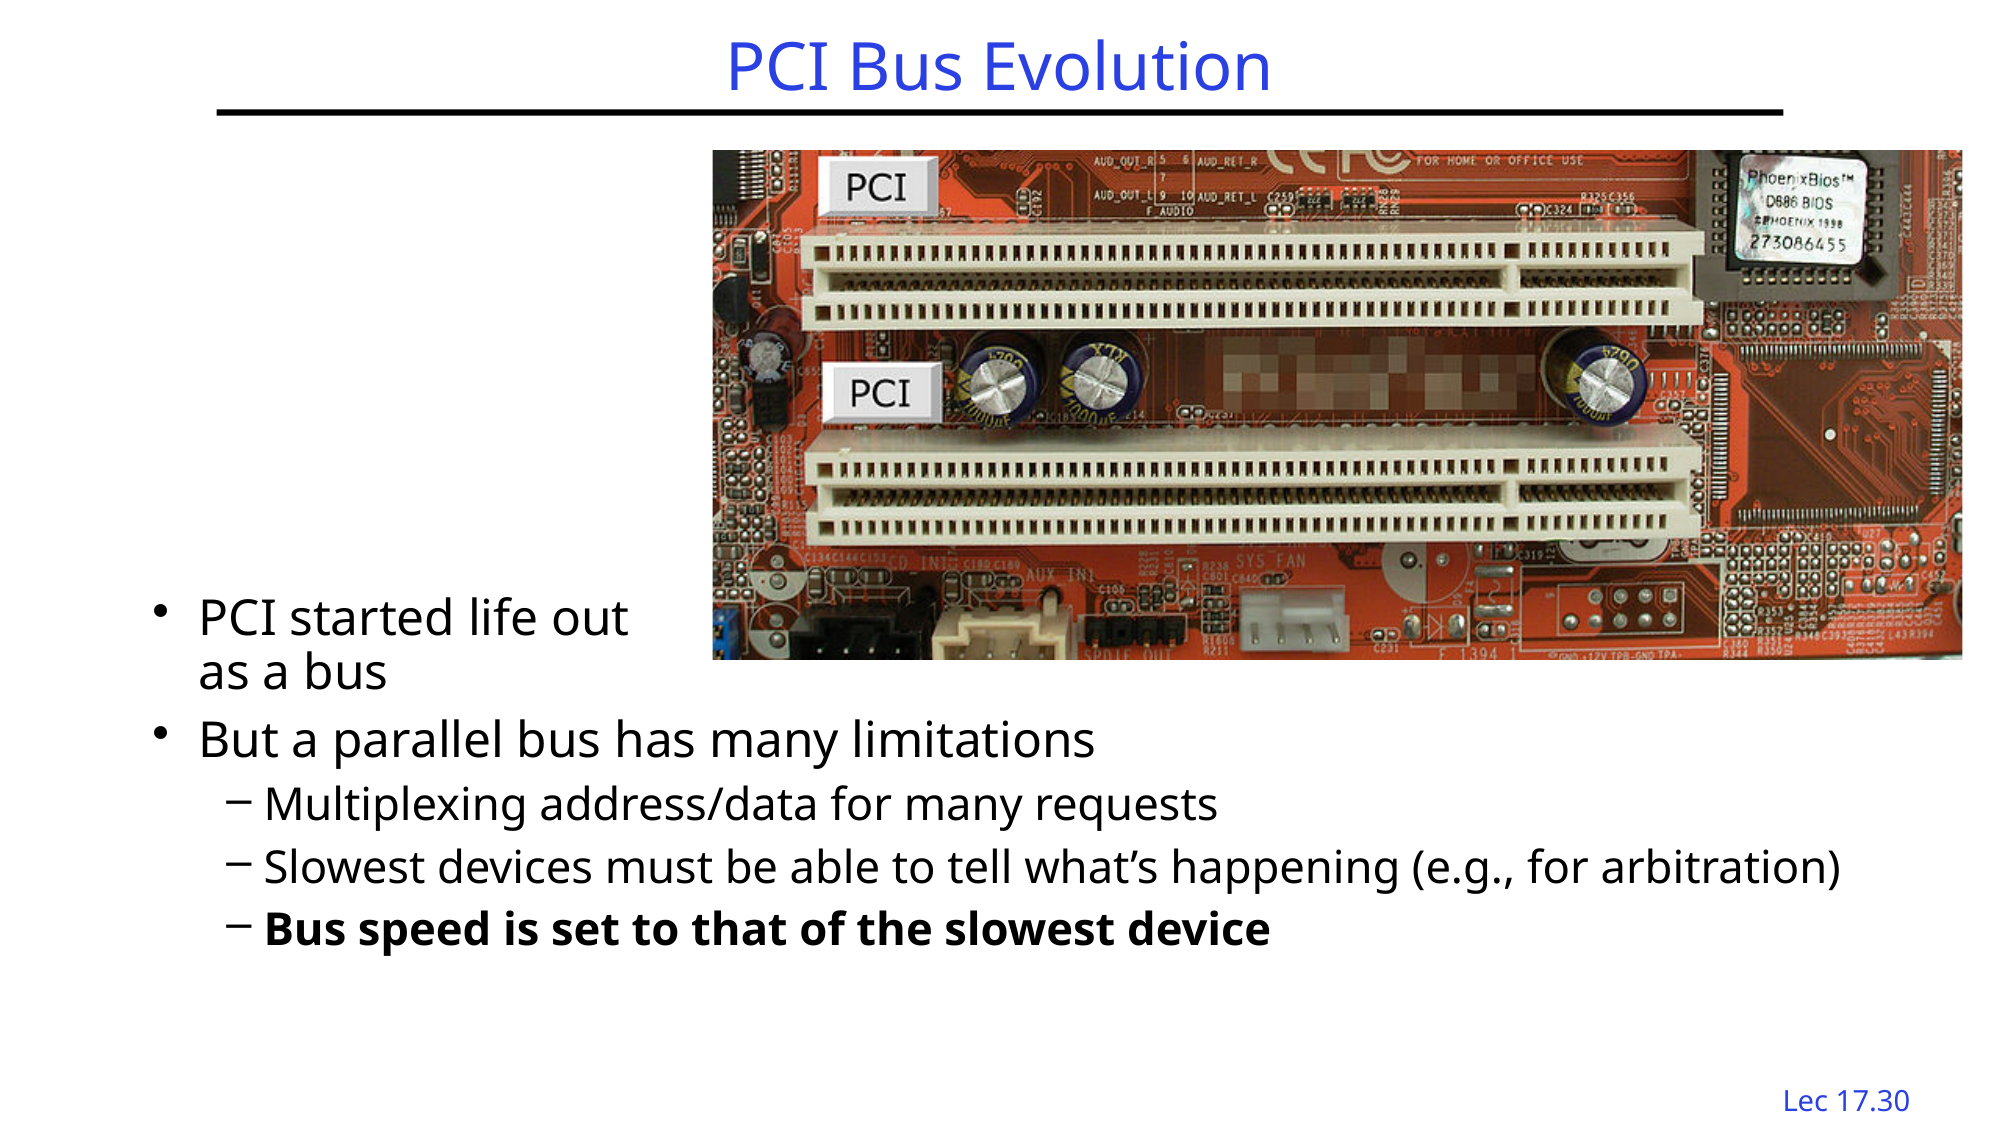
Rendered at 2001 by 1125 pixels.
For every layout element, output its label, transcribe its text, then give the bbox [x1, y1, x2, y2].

picture [712, 149, 1963, 660]
title PCI Bus Evolution [216, 24, 1784, 113]
list PCI started life out as a bus But a parallel bus has many limitations Multiplexing address/data for many requests Slowest devices must be able to tell what’s happening (e.g., for arbitration) Bus speed is set to that of the slowest device [137, 585, 1863, 1015]
